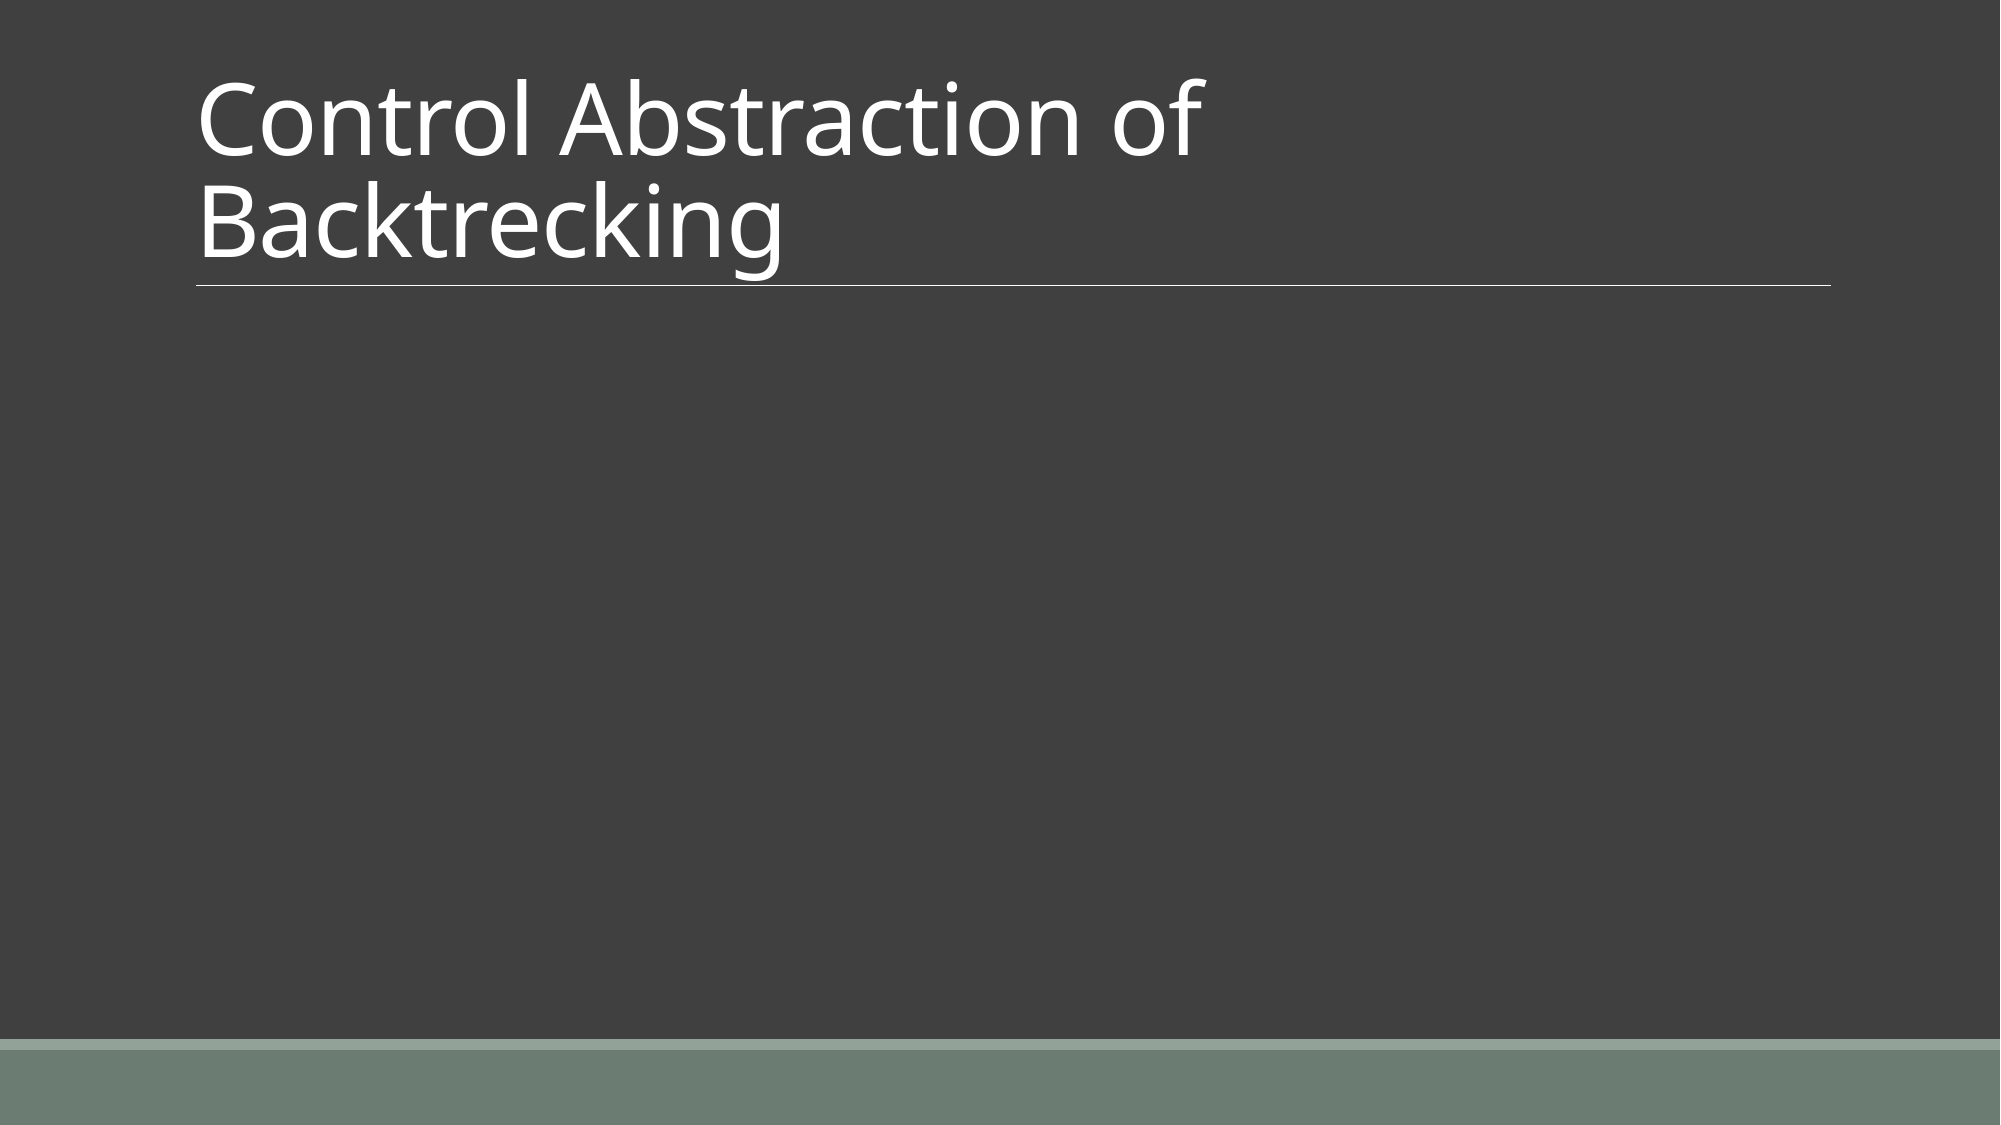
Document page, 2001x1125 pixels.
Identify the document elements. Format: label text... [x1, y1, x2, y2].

title Control Abstraction of Backtrecking [180, 47, 1830, 285]
